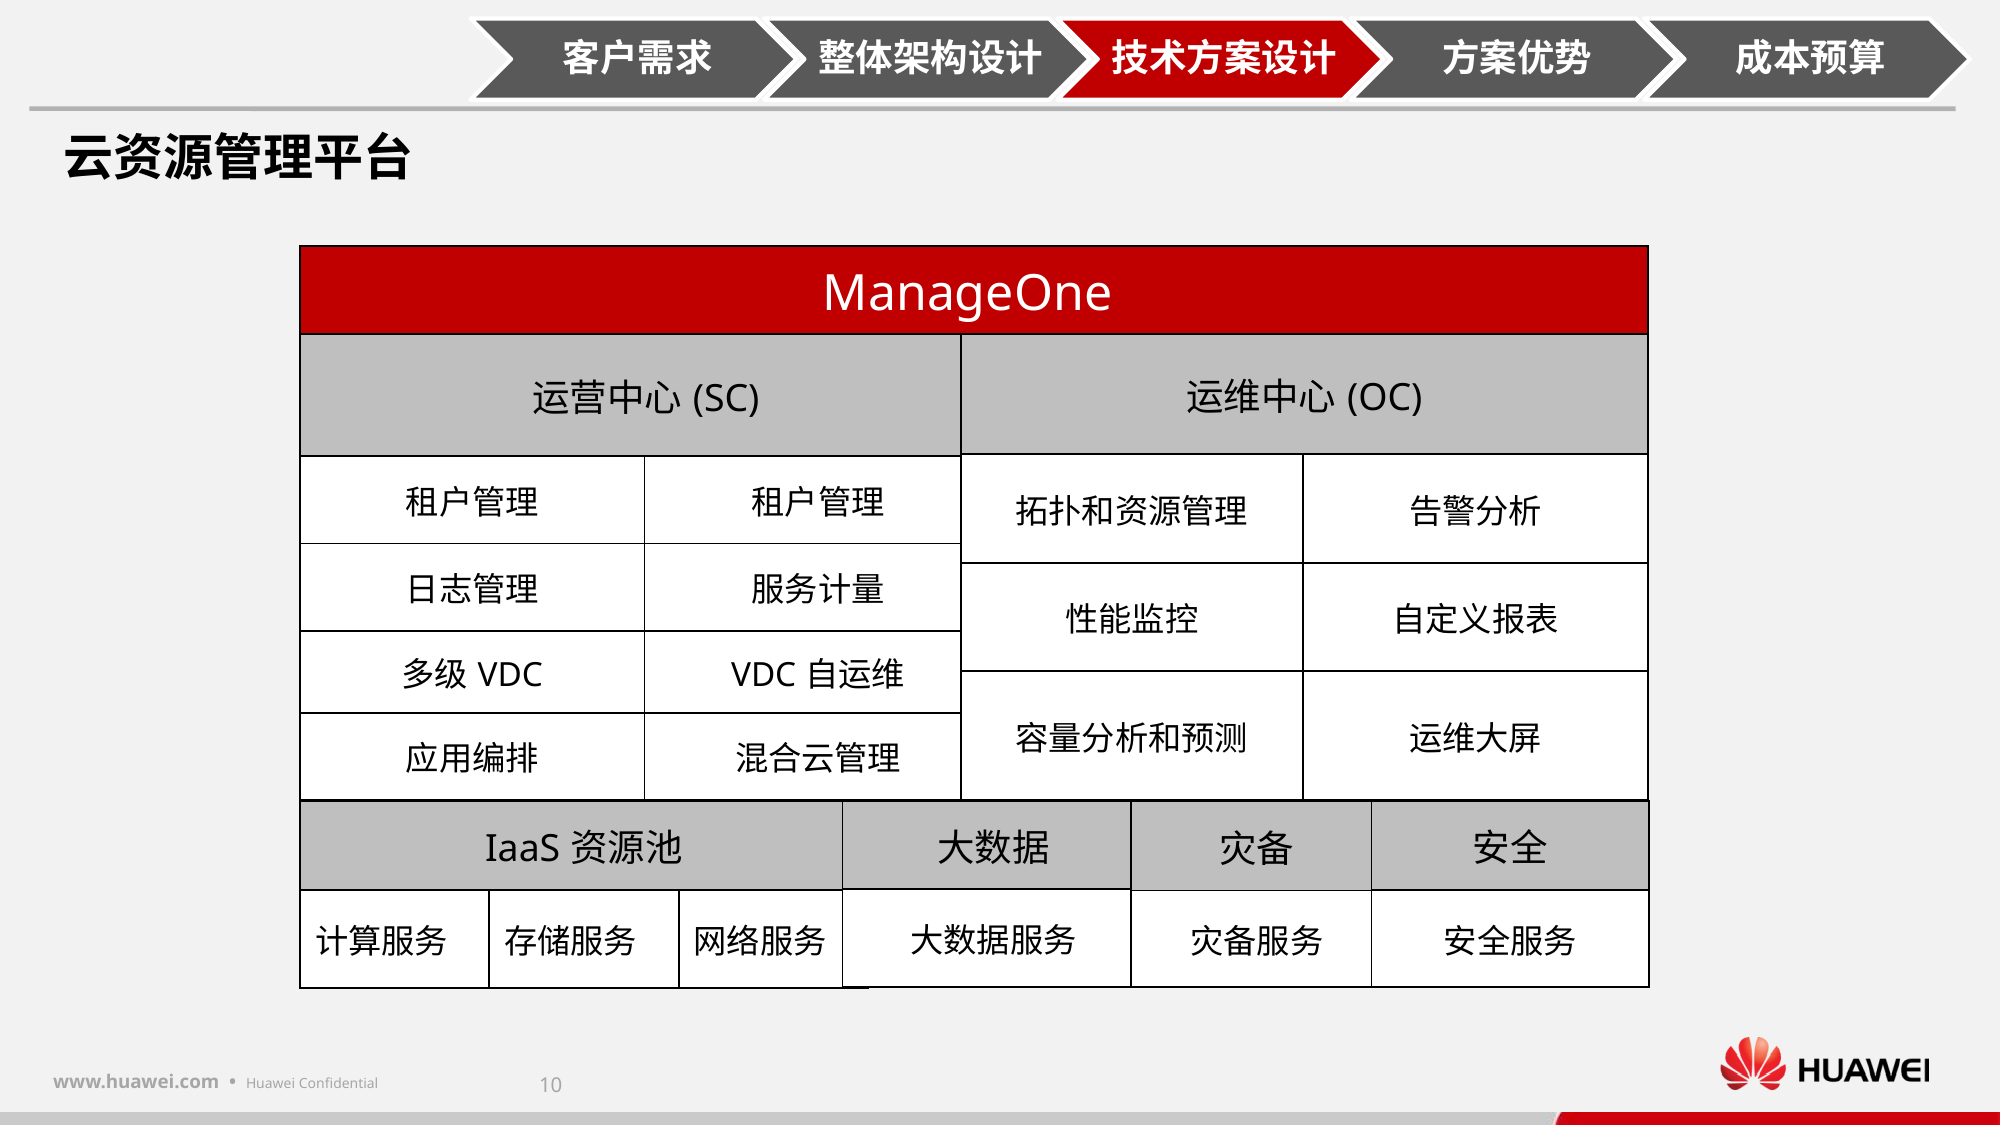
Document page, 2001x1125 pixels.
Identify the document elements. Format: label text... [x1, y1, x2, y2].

table_cell 大数据服务 [843, 890, 1130, 986]
picture [1720, 1037, 1929, 1093]
table_cell 网络服务 [680, 891, 842, 987]
table_cell 运维大屏 [1304, 672, 1647, 799]
text_box 云资源管理平台 [48, 118, 471, 193]
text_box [469, 18, 1971, 100]
table_cell 应用编排 [301, 714, 644, 799]
table_header IaaS资源池 [301, 802, 842, 889]
table_cell 多级VDC [301, 632, 644, 712]
table_cell 租户管理 [301, 457, 644, 543]
table_cell 混合云管理 [645, 714, 960, 799]
table_cell 安全服务 [1372, 891, 1648, 986]
table_cell 灾备服务 [1132, 891, 1371, 986]
table_header 大数据 [843, 802, 1130, 888]
table_cell 存储服务 [490, 891, 678, 987]
table_cell 拓扑和资源管理 [962, 455, 1302, 562]
table_cell 自定义报表 [1304, 564, 1647, 670]
table_cell 租户管理 [645, 457, 960, 543]
table_header 运营中心(SC) [301, 335, 960, 455]
table_header 安全 [1372, 802, 1648, 889]
table_cell 服务计量 [645, 544, 960, 630]
picture [0, 1112, 2000, 1125]
table_cell 日志管理 [301, 544, 644, 630]
table_cell VDC自运维 [645, 632, 960, 712]
table_header 运维中心(OC) [962, 335, 1647, 453]
table_cell 计算服务 [301, 891, 488, 987]
table_cell 告警分析 [1304, 455, 1647, 562]
table_cell 容量分析和预测 [962, 672, 1302, 799]
table_header 灾备 [1132, 802, 1371, 890]
table_cell 性能监控 [962, 564, 1302, 670]
table_header ManageOne [301, 247, 1647, 333]
